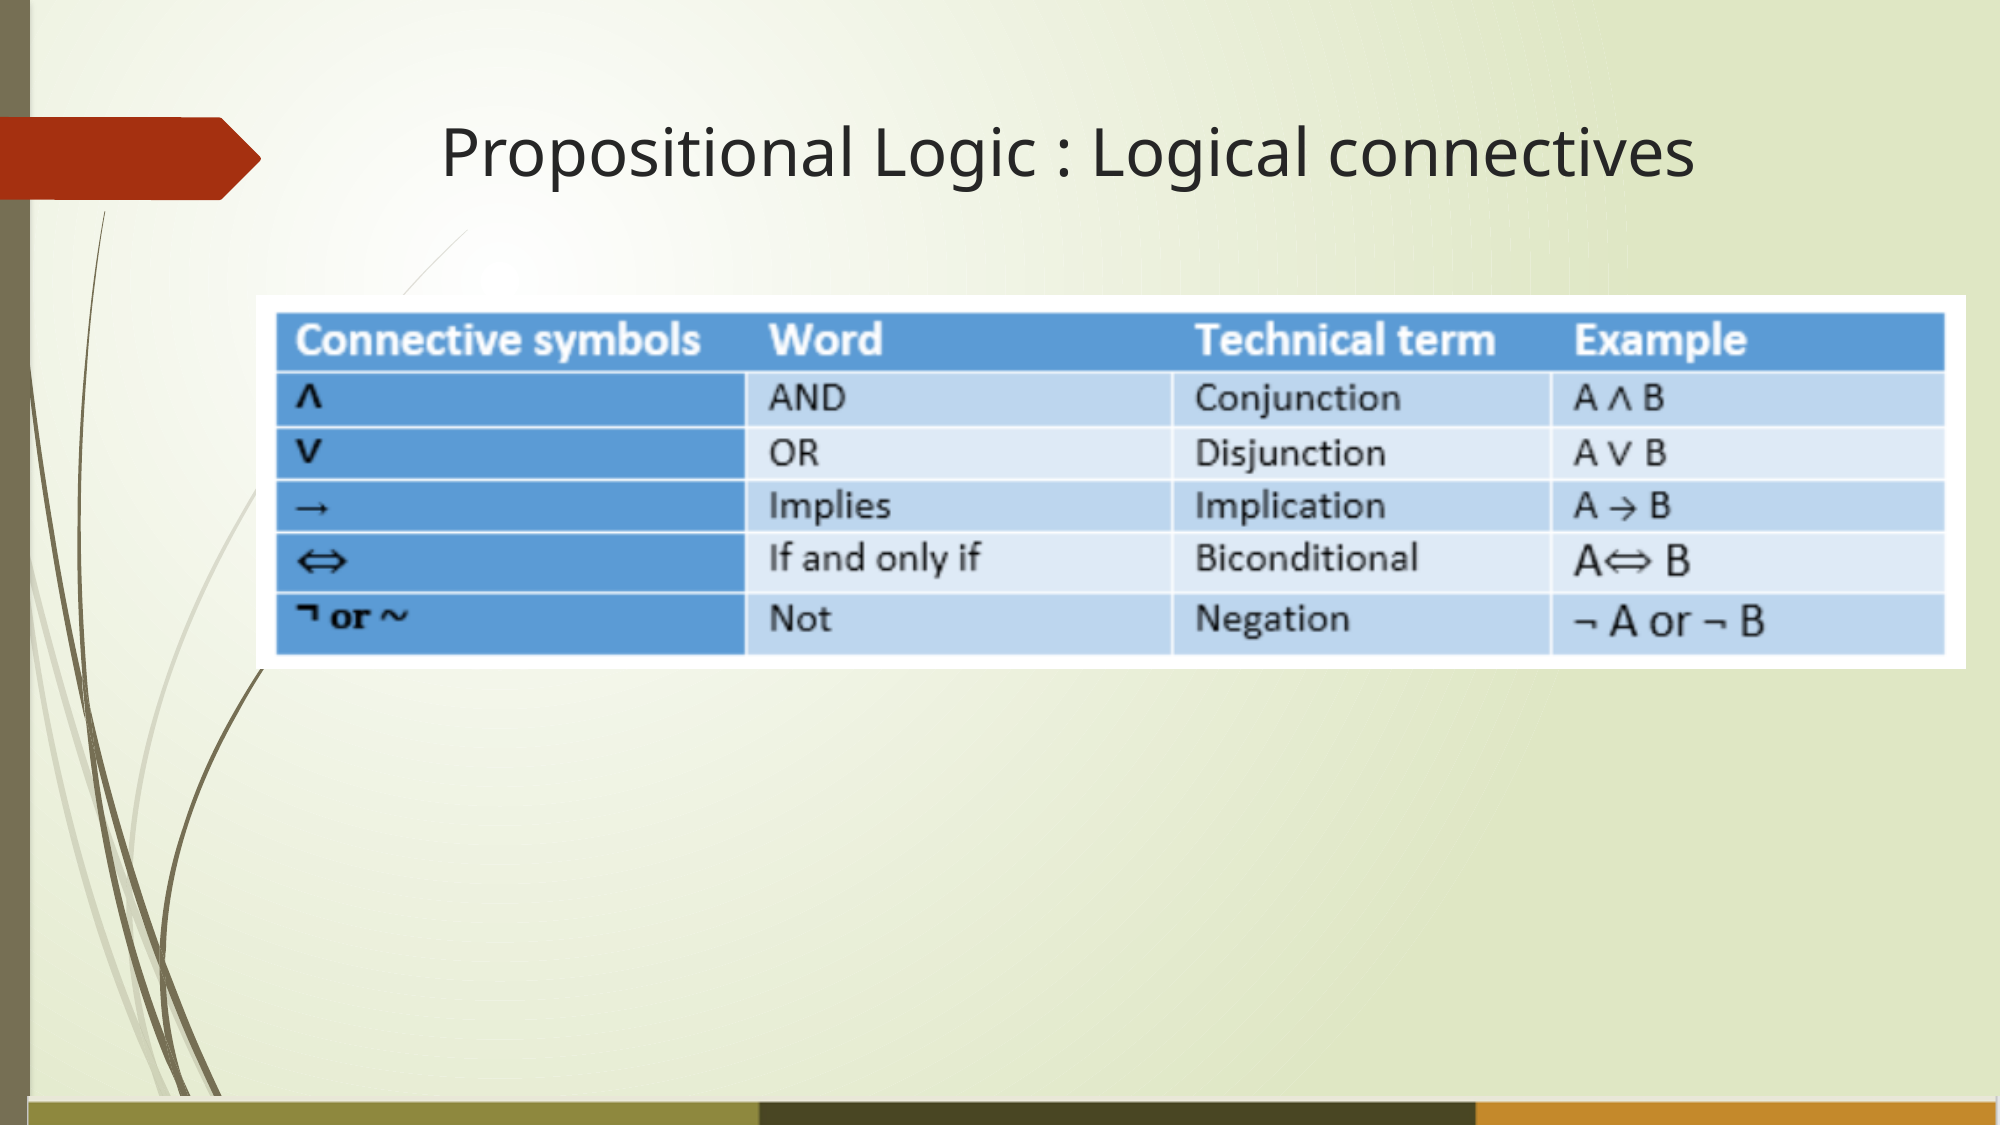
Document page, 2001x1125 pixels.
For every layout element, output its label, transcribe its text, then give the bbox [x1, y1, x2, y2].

picture [27, 1096, 2000, 1125]
title Propositional Logic : Logical connectives [425, 102, 1888, 292]
picture [255, 295, 1966, 669]
